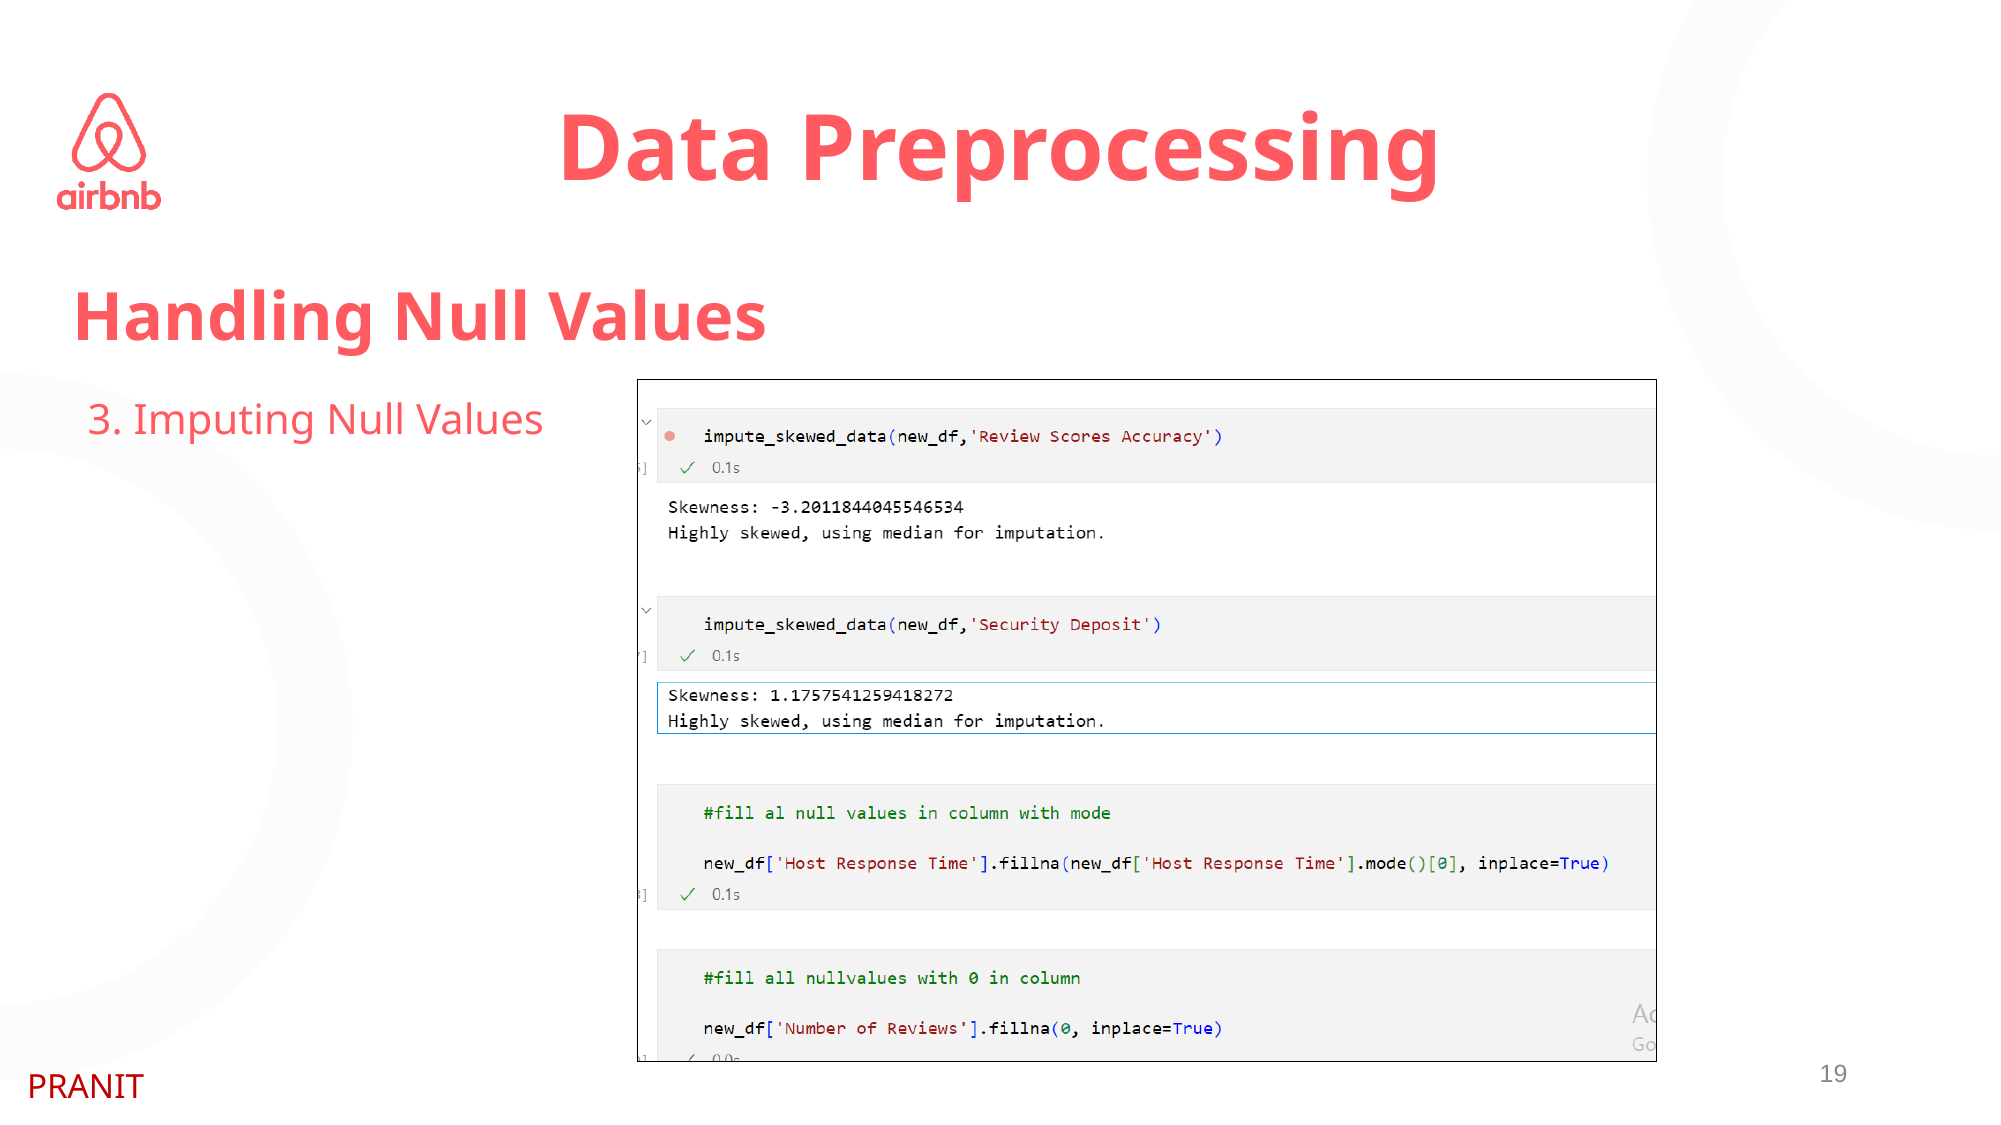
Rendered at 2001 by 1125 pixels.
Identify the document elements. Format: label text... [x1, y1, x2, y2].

slide_number 19 [1412, 1042, 1863, 1103]
text_box Handling Null Values [0, 251, 1455, 386]
text_box 3. Imputing Null Values ​ [72, 385, 632, 451]
picture [637, 379, 1658, 1062]
text_box PRANIT [12, 1057, 385, 1113]
title Data Preprocessing [162, 89, 1838, 213]
picture [53, 91, 162, 211]
